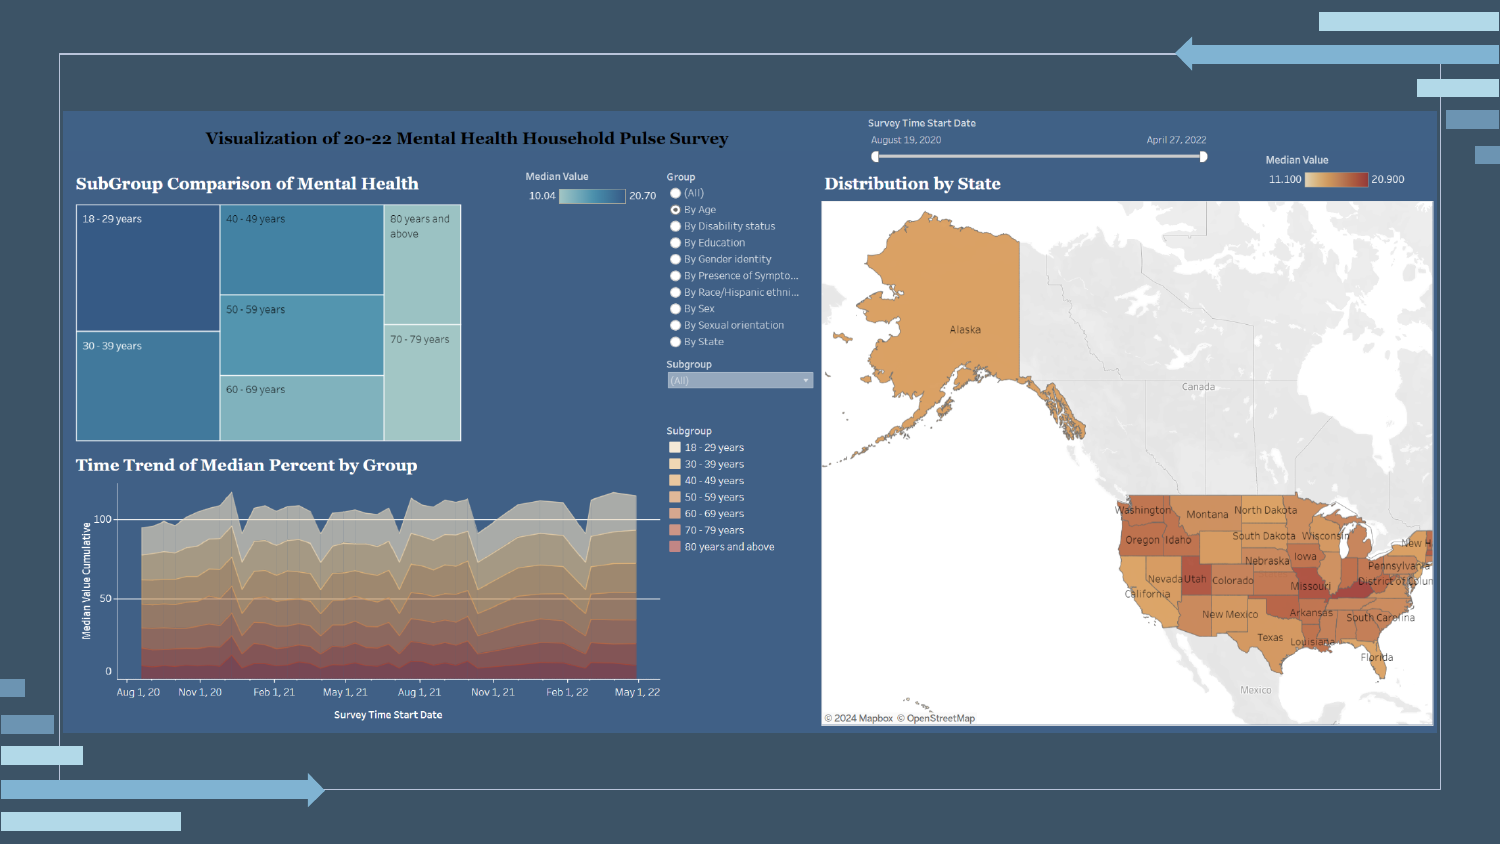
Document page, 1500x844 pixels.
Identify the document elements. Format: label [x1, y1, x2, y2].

picture [62, 110, 1438, 733]
